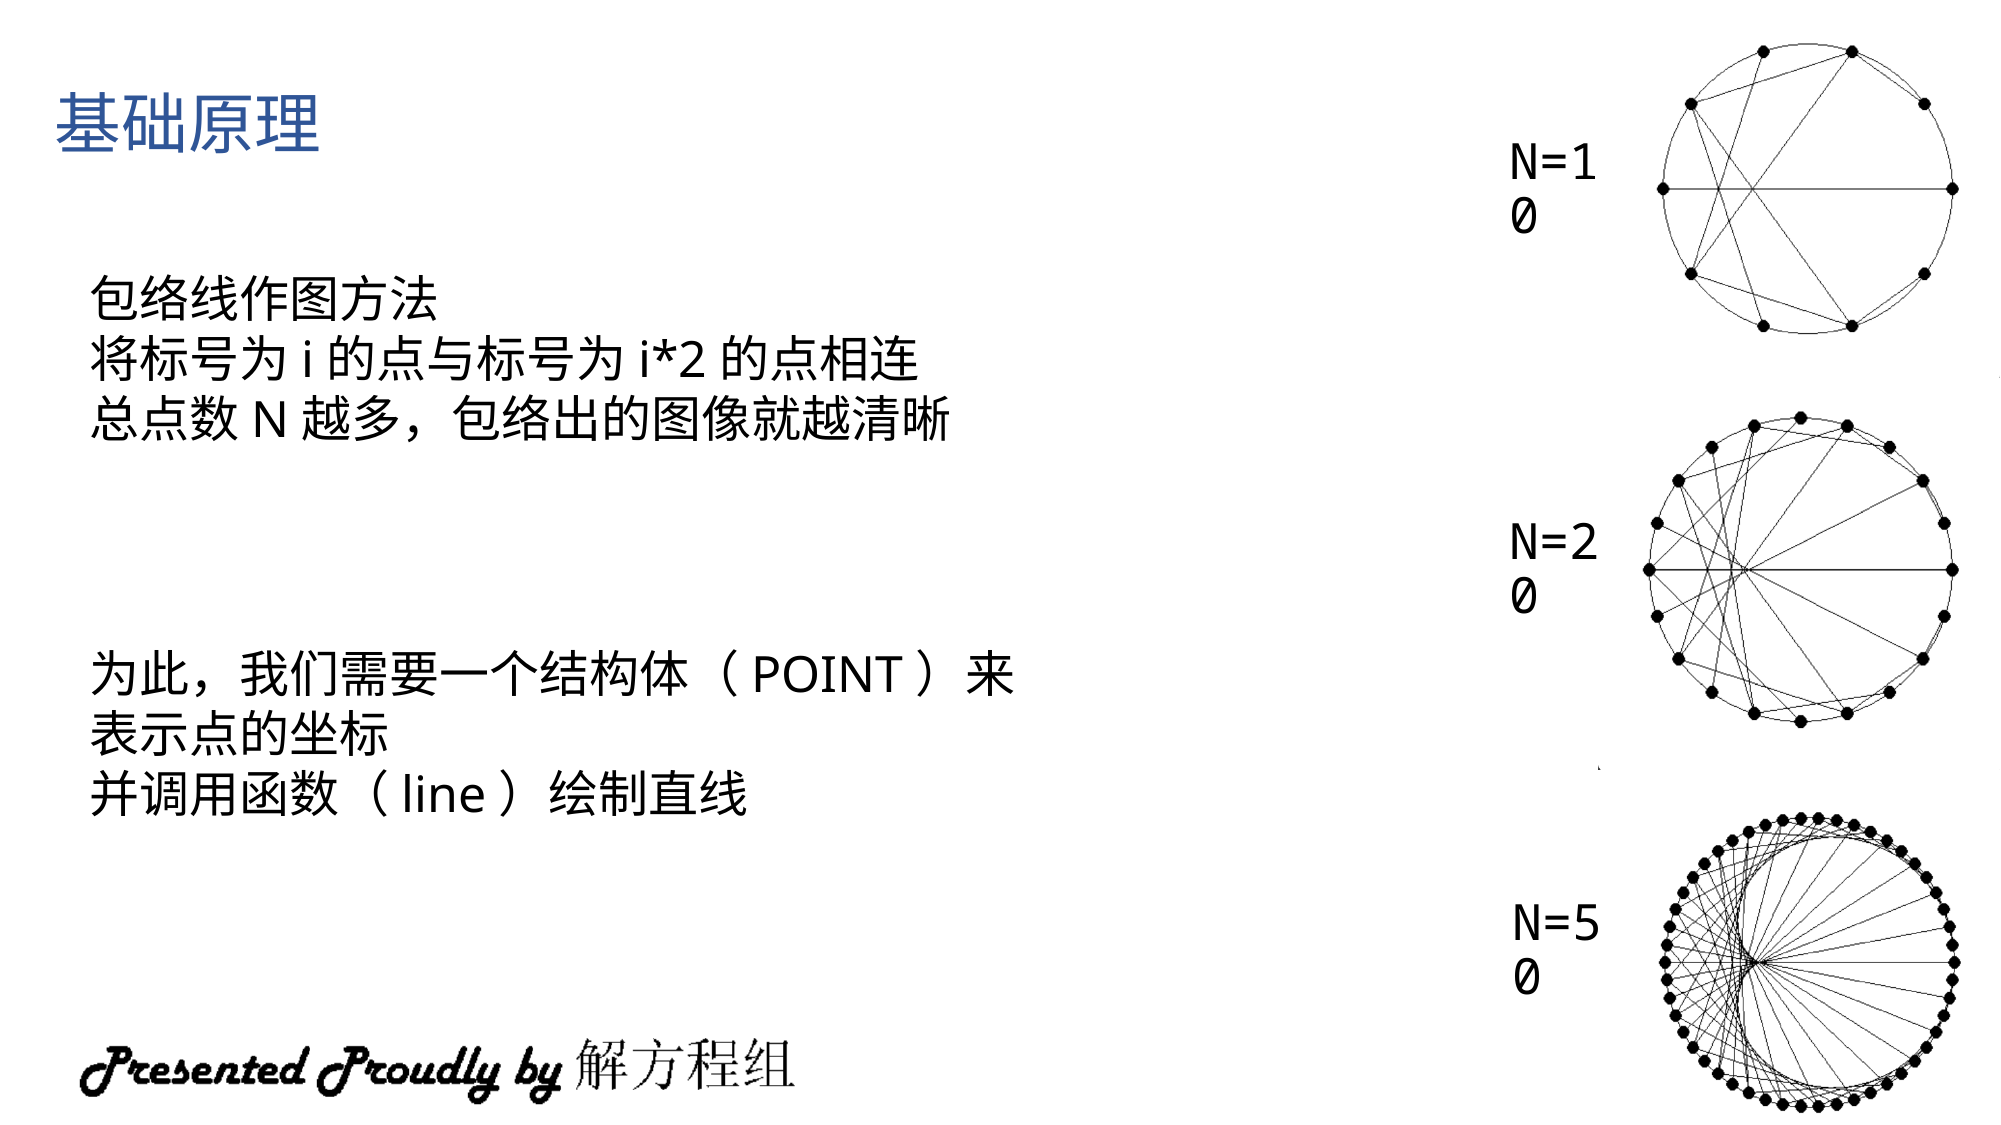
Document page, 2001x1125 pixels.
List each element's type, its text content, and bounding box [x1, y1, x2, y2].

text_box 包络线作图方法 将标号为i的点与标号为i*2的点相连 总点数N越多，包络出的图像就越清晰 [74, 259, 1411, 455]
picture [0, 1013, 856, 1125]
picture [1598, 0, 2000, 1125]
text_box 为此，我们需要一个结构体（POINT）来表示点的坐标 并调用函数（line）绘制直线 [74, 635, 1078, 830]
text_box N=50 [1497, 887, 1616, 1017]
text_box N=20 [1494, 505, 1598, 635]
title N=10 [1494, 125, 1616, 255]
list 基础原理 [39, 74, 1242, 177]
